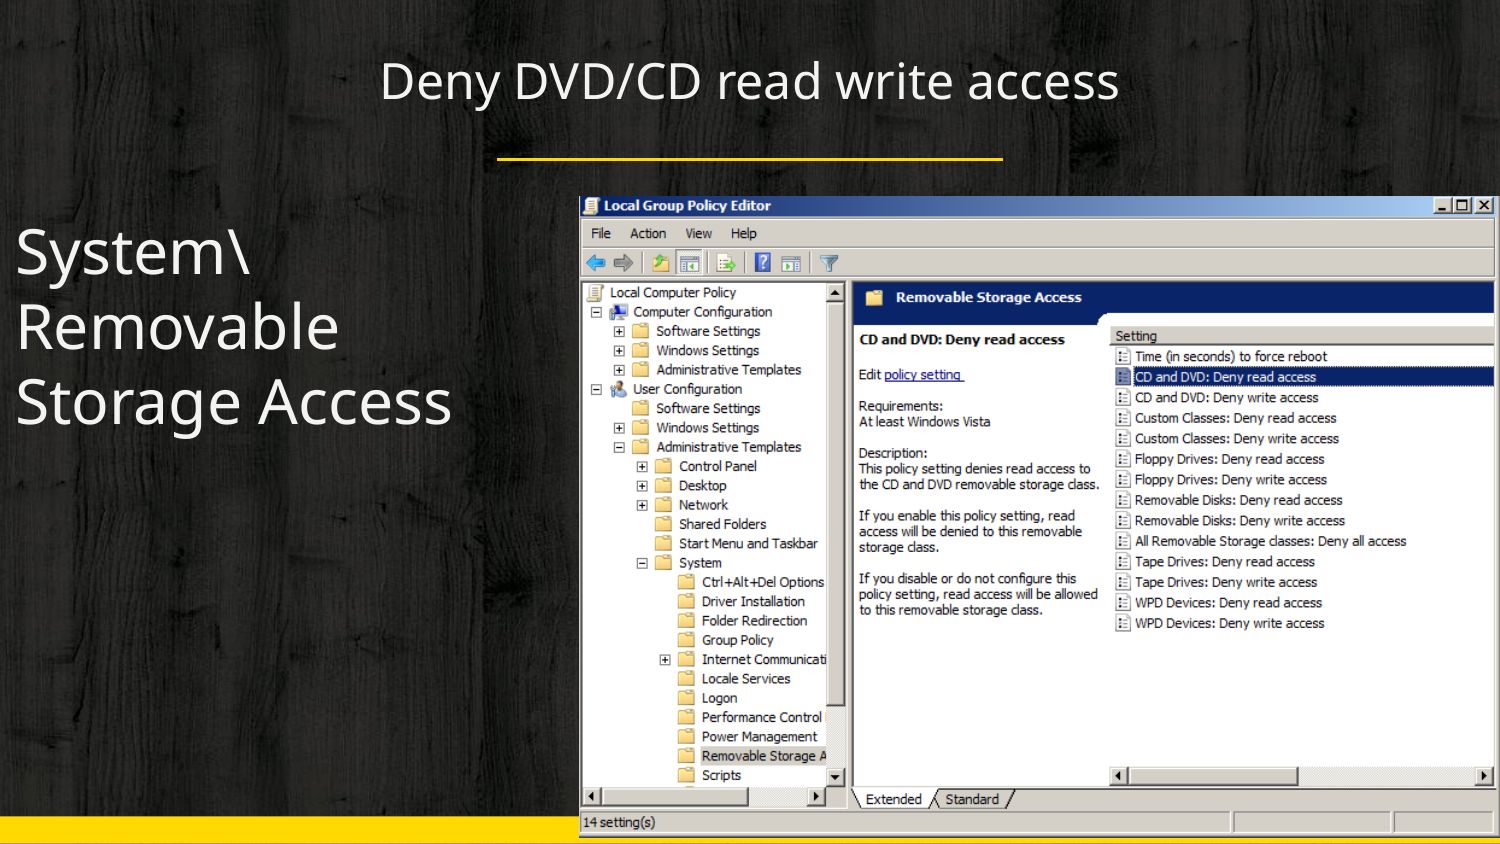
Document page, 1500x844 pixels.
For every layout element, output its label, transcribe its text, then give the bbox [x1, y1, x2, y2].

picture [0, 0, 1500, 838]
list System\Removable Storage Access [0, 196, 578, 792]
title Deny DVD/CD read write access [75, 0, 1425, 160]
